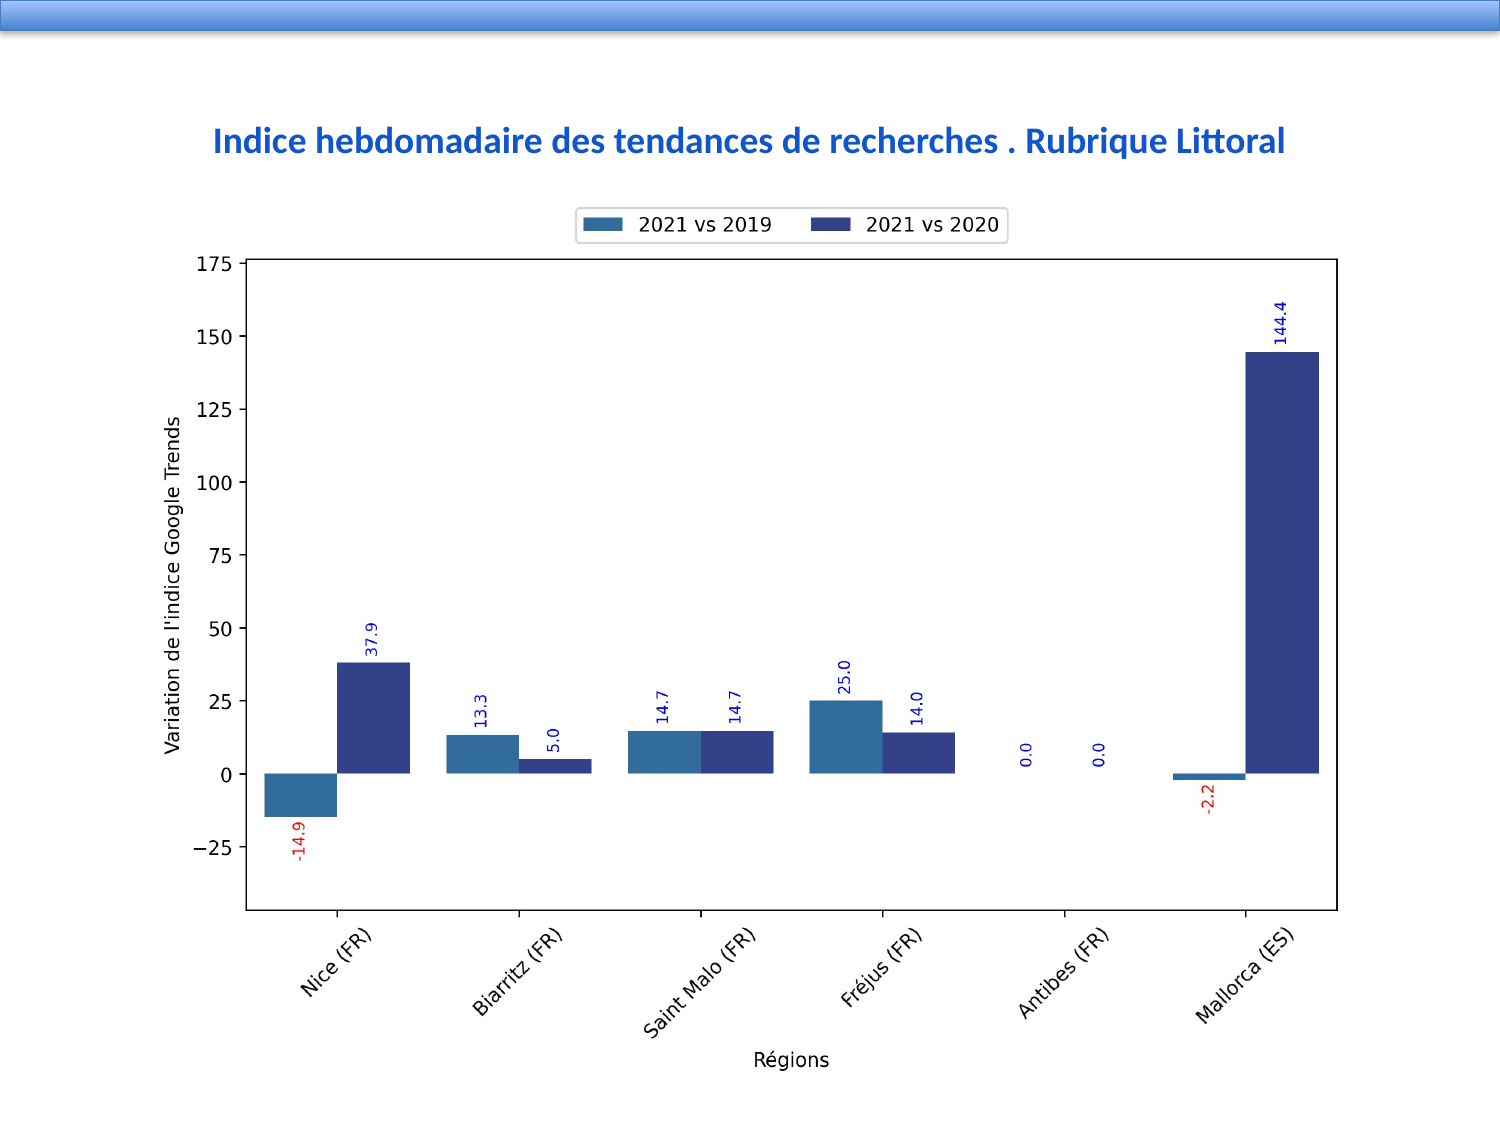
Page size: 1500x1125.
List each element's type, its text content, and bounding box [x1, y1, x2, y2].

picture [149, 194, 1351, 1084]
title Indice hebdomadaire des tendances de recherches . Rubrique Littoral [75, 45, 1425, 233]
text_box [0, 0, 1500, 31]
